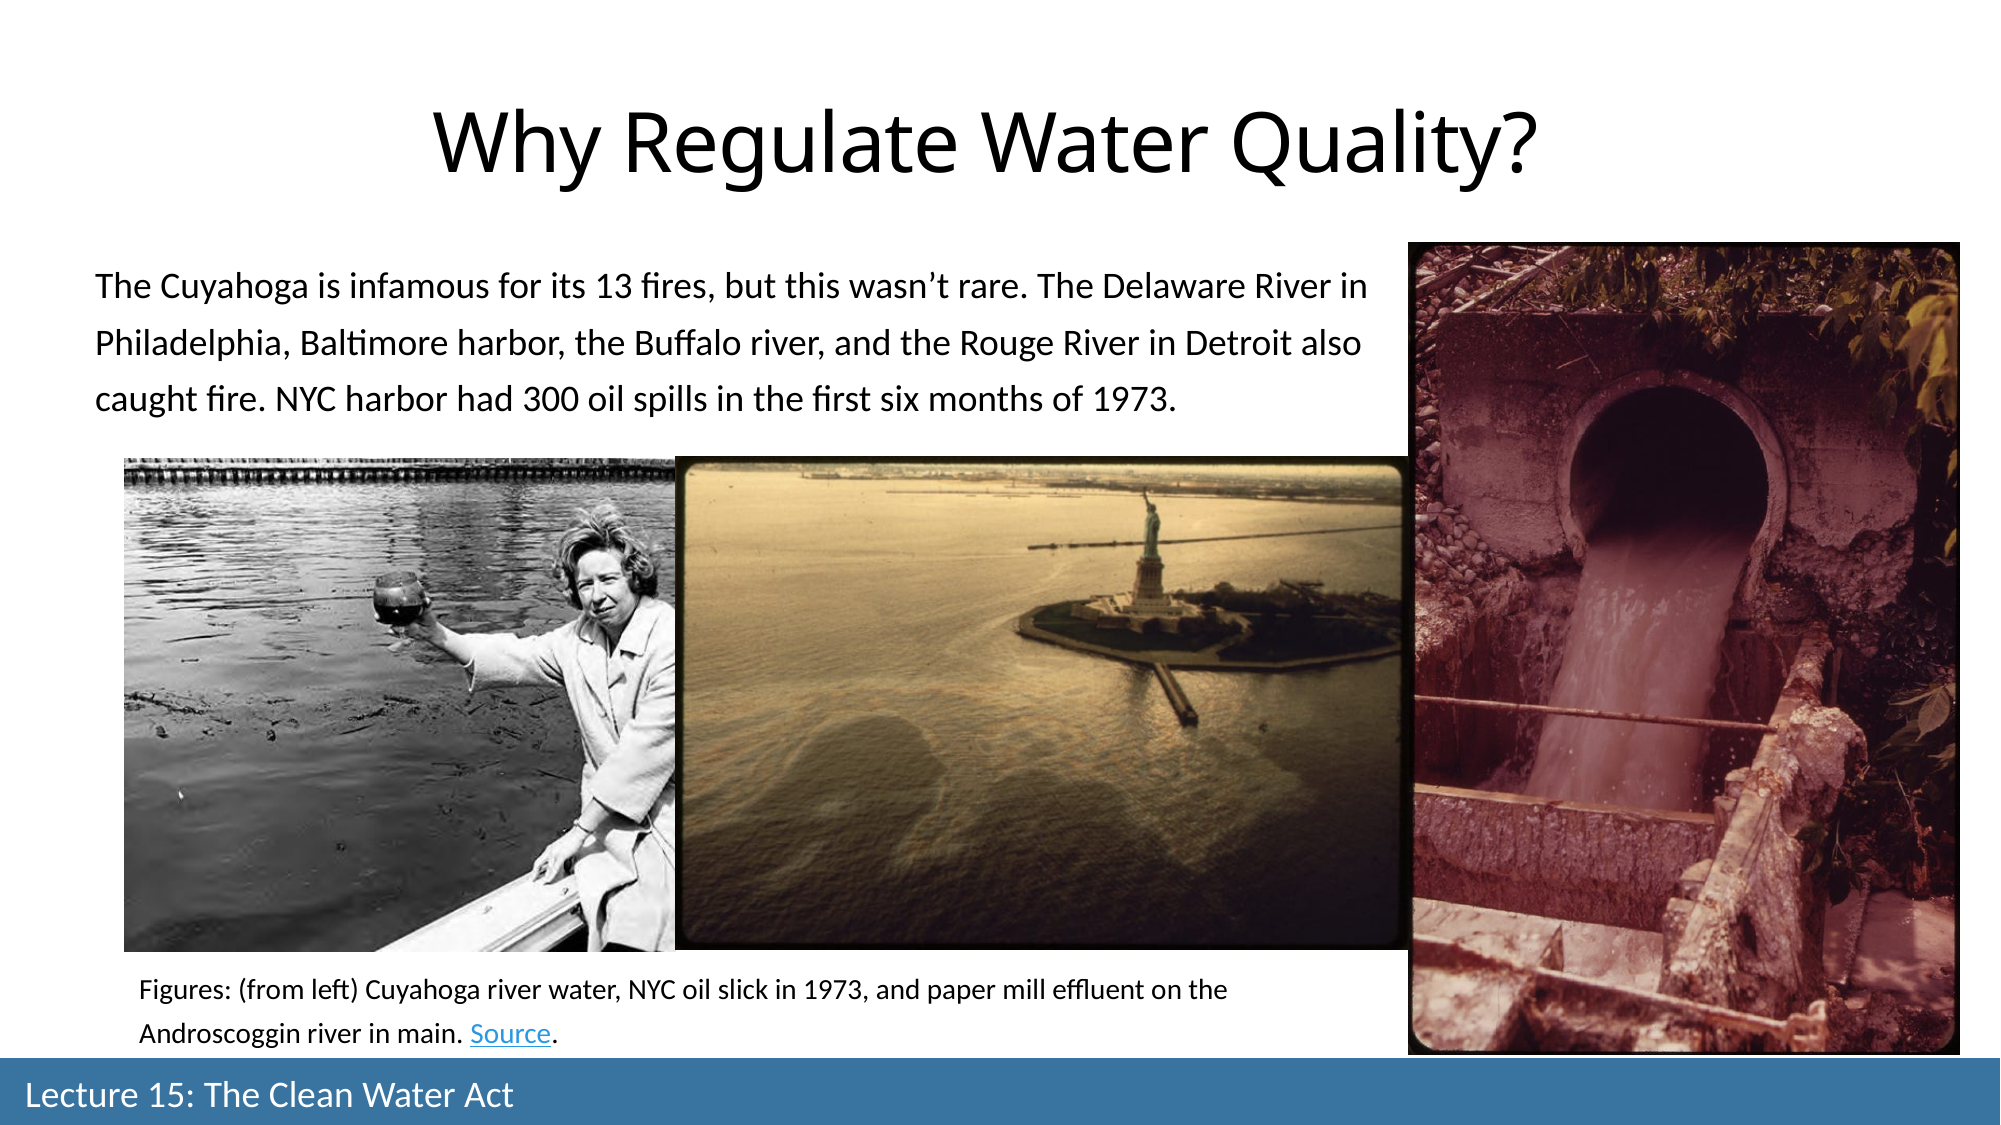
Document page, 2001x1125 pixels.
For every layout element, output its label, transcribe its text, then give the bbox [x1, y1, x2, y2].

text_box The Cuyahoga is infamous for its 13 fires, but this wasn’t rare. The Delaware River in Philadelphia, Baltimore harbor, the Buffalo river, and the Rouge River in Detroit also caught fire. NYC harbor had 300 oil spills in the first six months of 1973. [80, 242, 1392, 427]
picture [124, 242, 1960, 1055]
text_box Why Regulate Water Quality? [393, 0, 1579, 197]
text_box Figures: (from left) Cuyahoga river water, NYC oil slick in 1973, and paper mill effluent on the Androscoggin river in main. Source. [124, 954, 1392, 1057]
